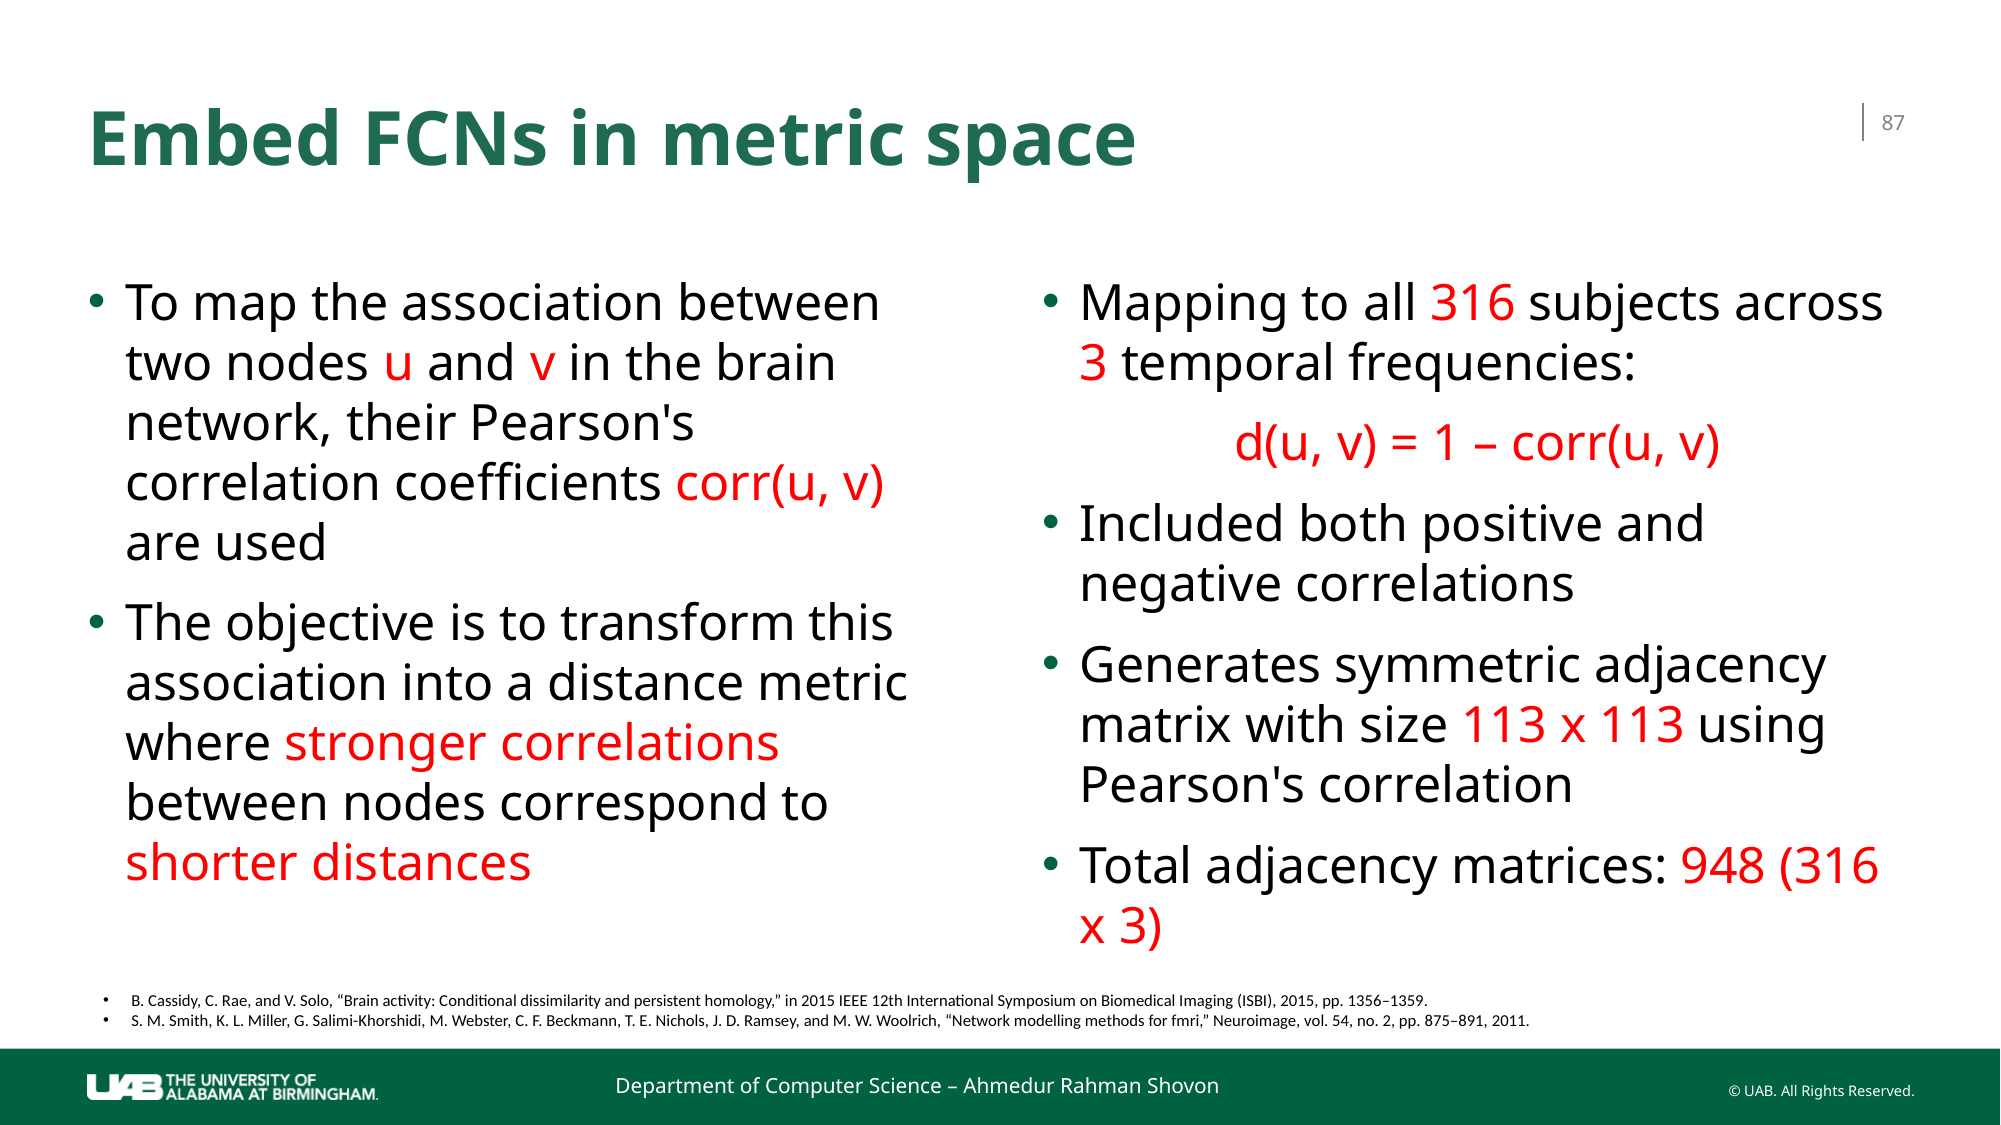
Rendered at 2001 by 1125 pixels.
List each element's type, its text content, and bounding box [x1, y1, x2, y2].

list Mapping to all 316 subjects across 3 temporal frequencies: d(u, v) = 1 – corr(u, v) Included both positive and negative correlations Generates symmetric adjacency matrix with size 113 x 113 using Pearson's correlation Total adjacency matrices: 948 (316 x 3) [1042, 269, 1913, 984]
picture [87, 1074, 378, 1100]
text_box B. Cassidy, C. Rae, and V. Solo, “Brain activity: Conditional dissimilarity and persistent homology,” in 2015 IEEE 12th International Symposium on Biomedical Imaging (ISBI), 2015, pp. 1356–1359. S. M. Smith, K. L. Miller, G. Salimi-Khorshidi, M. Webster, C. F. Beckmann, T. E. Nichols, J. D. Ramsey, and M. W. Woolrich, “Network modelling methods for fmri,” Neuroimage, vol. 54, no. 2, pp. 875–891, 2011. [88, 981, 1867, 1037]
list To map the association between two nodes u and v in the brain network, their Pearson's correlation coefficients corr(u, v) are used The objective is to transform this association into a distance metric where stronger correlations between nodes correspond to shorter distances [87, 269, 959, 984]
slide_number 87 [1881, 93, 1932, 154]
footer Department of Computer Science – Ahmedur Rahman Shovon [615, 1066, 1677, 1101]
title Embed FCNs in metric space [87, 78, 1833, 205]
